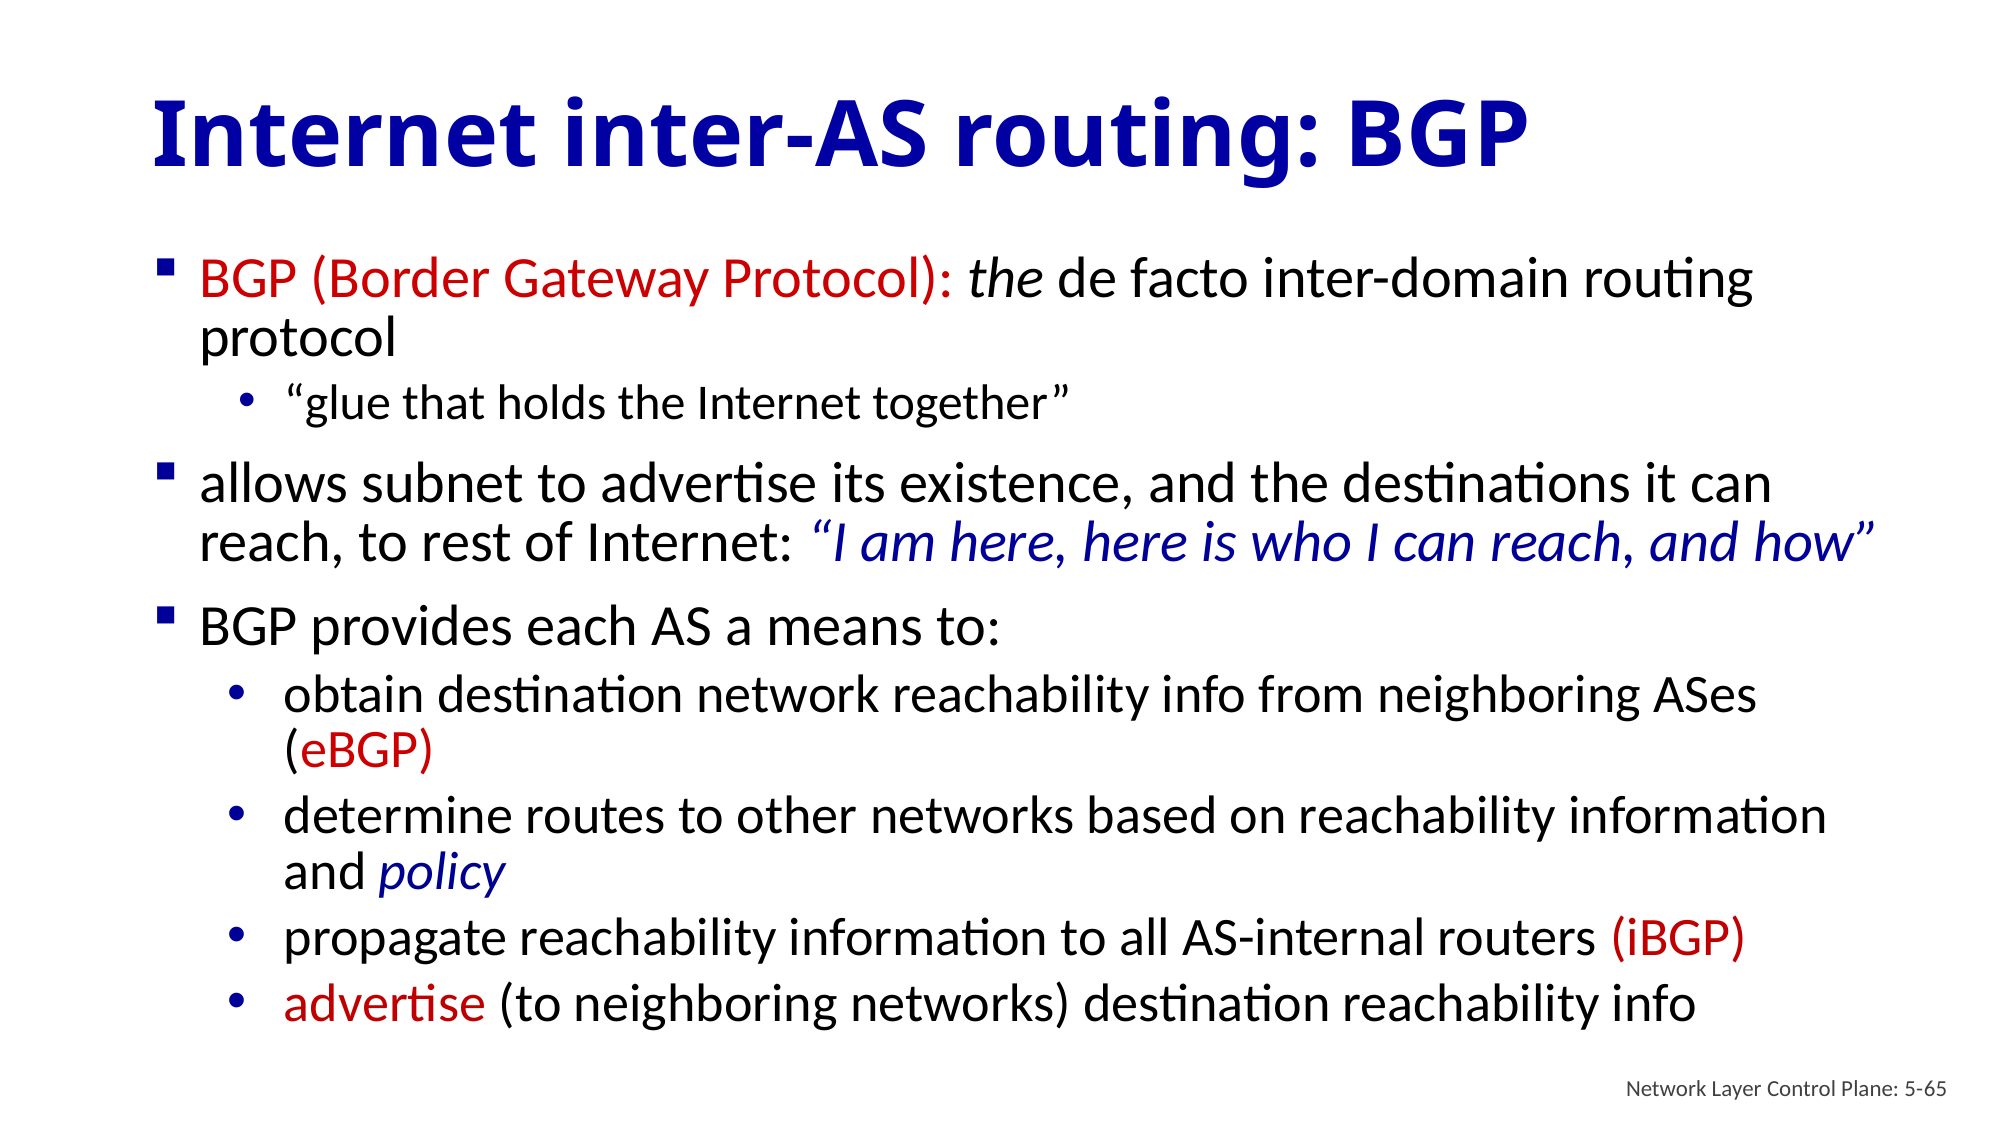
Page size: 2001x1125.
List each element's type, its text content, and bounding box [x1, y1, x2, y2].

title Internet inter-AS routing: BGP [137, 63, 1863, 211]
slide_number Network Layer Control Plane: 5-65 [1512, 1056, 1963, 1117]
list BGP (Border Gateway Protocol): the de facto inter-domain routing protocol “glue that holds the Internet together” allows subnet to advertise its existence, and the destinations it can reach, to rest of Internet: “I am here, here is who I can reach, and how” BGP provides each AS a means to: obtain destination network reachability info from neighboring ASes (eBGP) determine routes to other networks based on reachability information and policy propagate reachability information to all AS-internal routers (iBGP) advertise (to neighboring networks) destination reachability info [137, 242, 1907, 1063]
